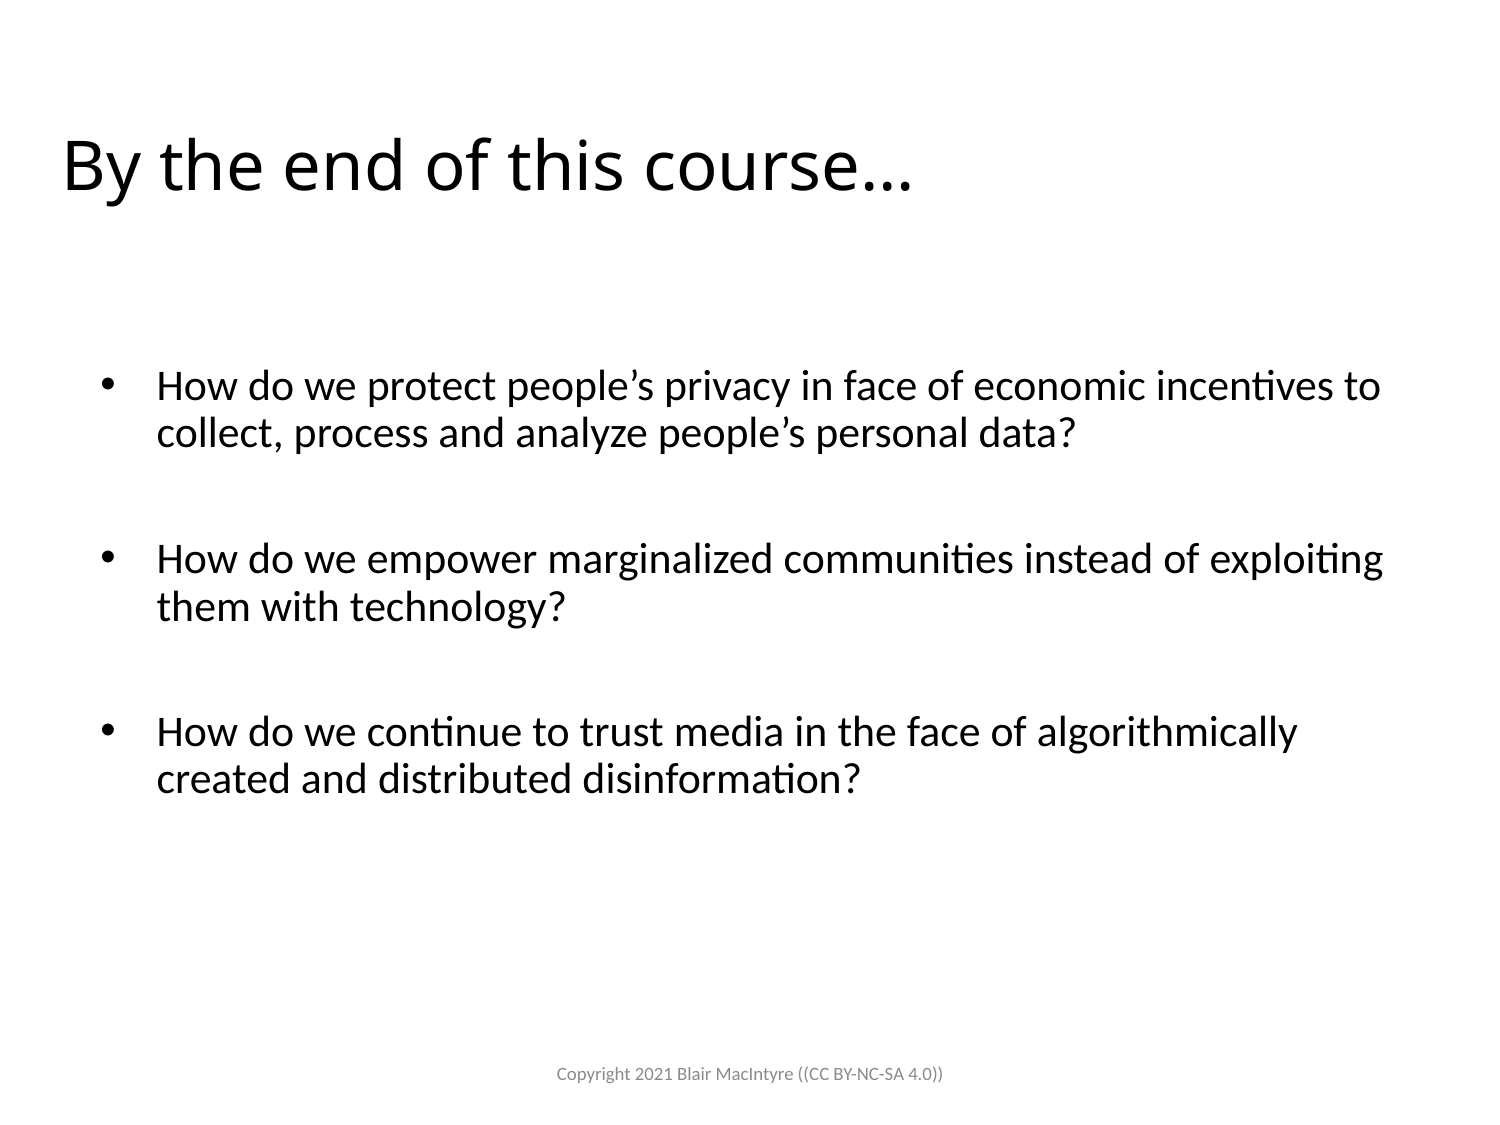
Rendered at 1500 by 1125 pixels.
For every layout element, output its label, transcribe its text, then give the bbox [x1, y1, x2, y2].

footer Copyright 2021 Blair MacIntyre ((CC BY-NC-SA 4.0)) [496, 1042, 1004, 1103]
title By the end of this course… [46, 74, 1454, 263]
list How do we protect people’s privacy in face of economic incentives to collect, process and analyze people’s personal data? How do we empower marginalized communities instead of exploiting them with technology? How do we continue to trust media in the face of algorithmically created and distributed disinformation? [85, 355, 1415, 901]
